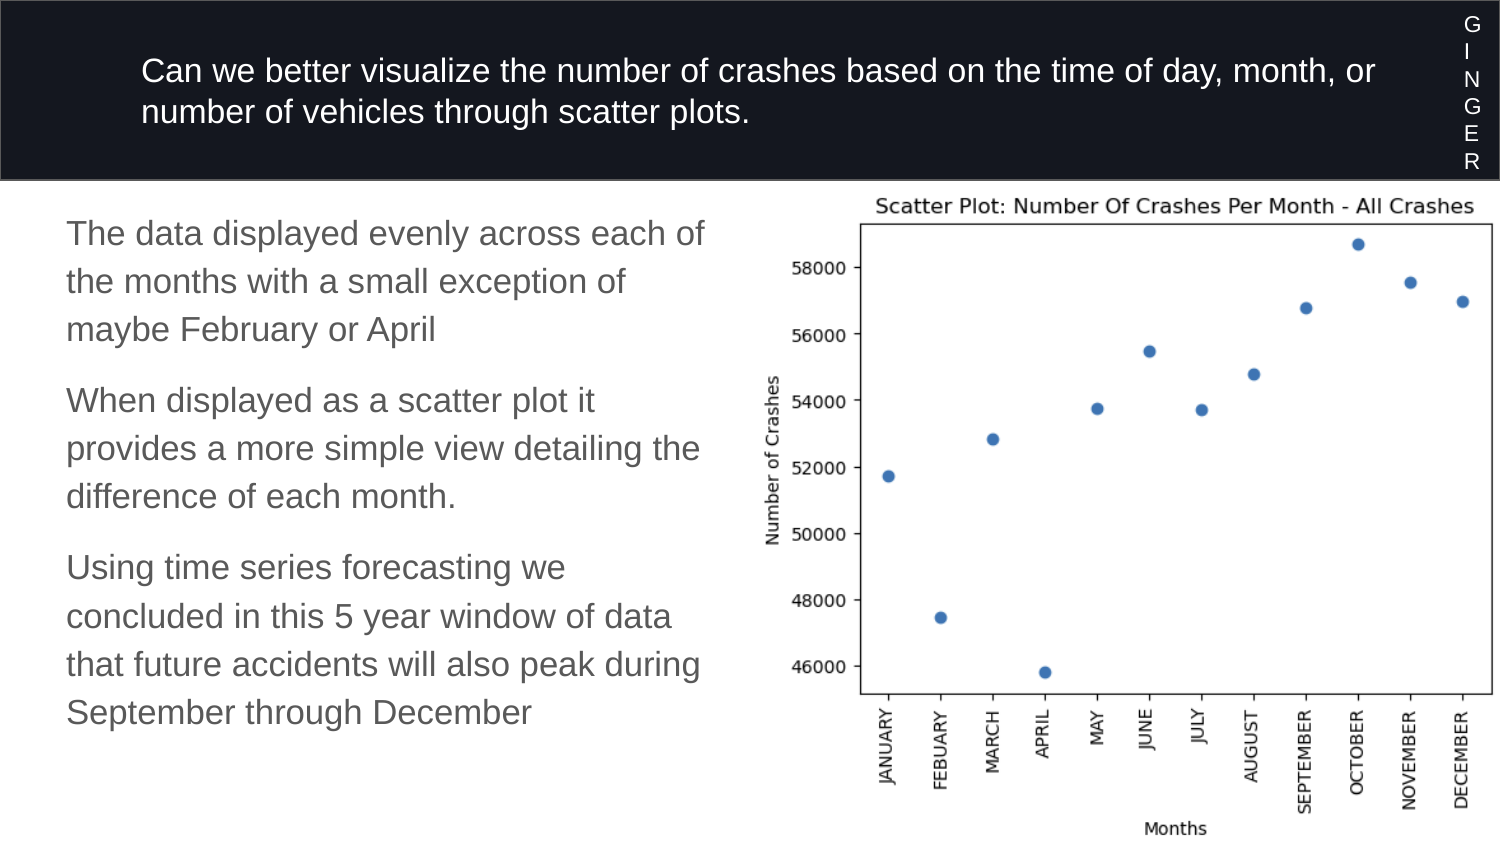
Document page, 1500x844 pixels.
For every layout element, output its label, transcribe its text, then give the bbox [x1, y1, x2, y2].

text_box [0, 0, 1448, 181]
picture [757, 188, 1498, 844]
text_box GINGER [1448, 0, 1498, 188]
list The data displayed evenly across each of the months with a small exception of maybe February or April When displayed as a scatter plot it provides a more simple view detailing the difference of each month. Using time series forecasting we concluded in this 5 year window of data that future accidents will also peak during September through December [51, 189, 742, 750]
title Can we better visualize the number of crashes based on the time of day, month, or number of vehicles through scatter plots. [51, 33, 1448, 147]
